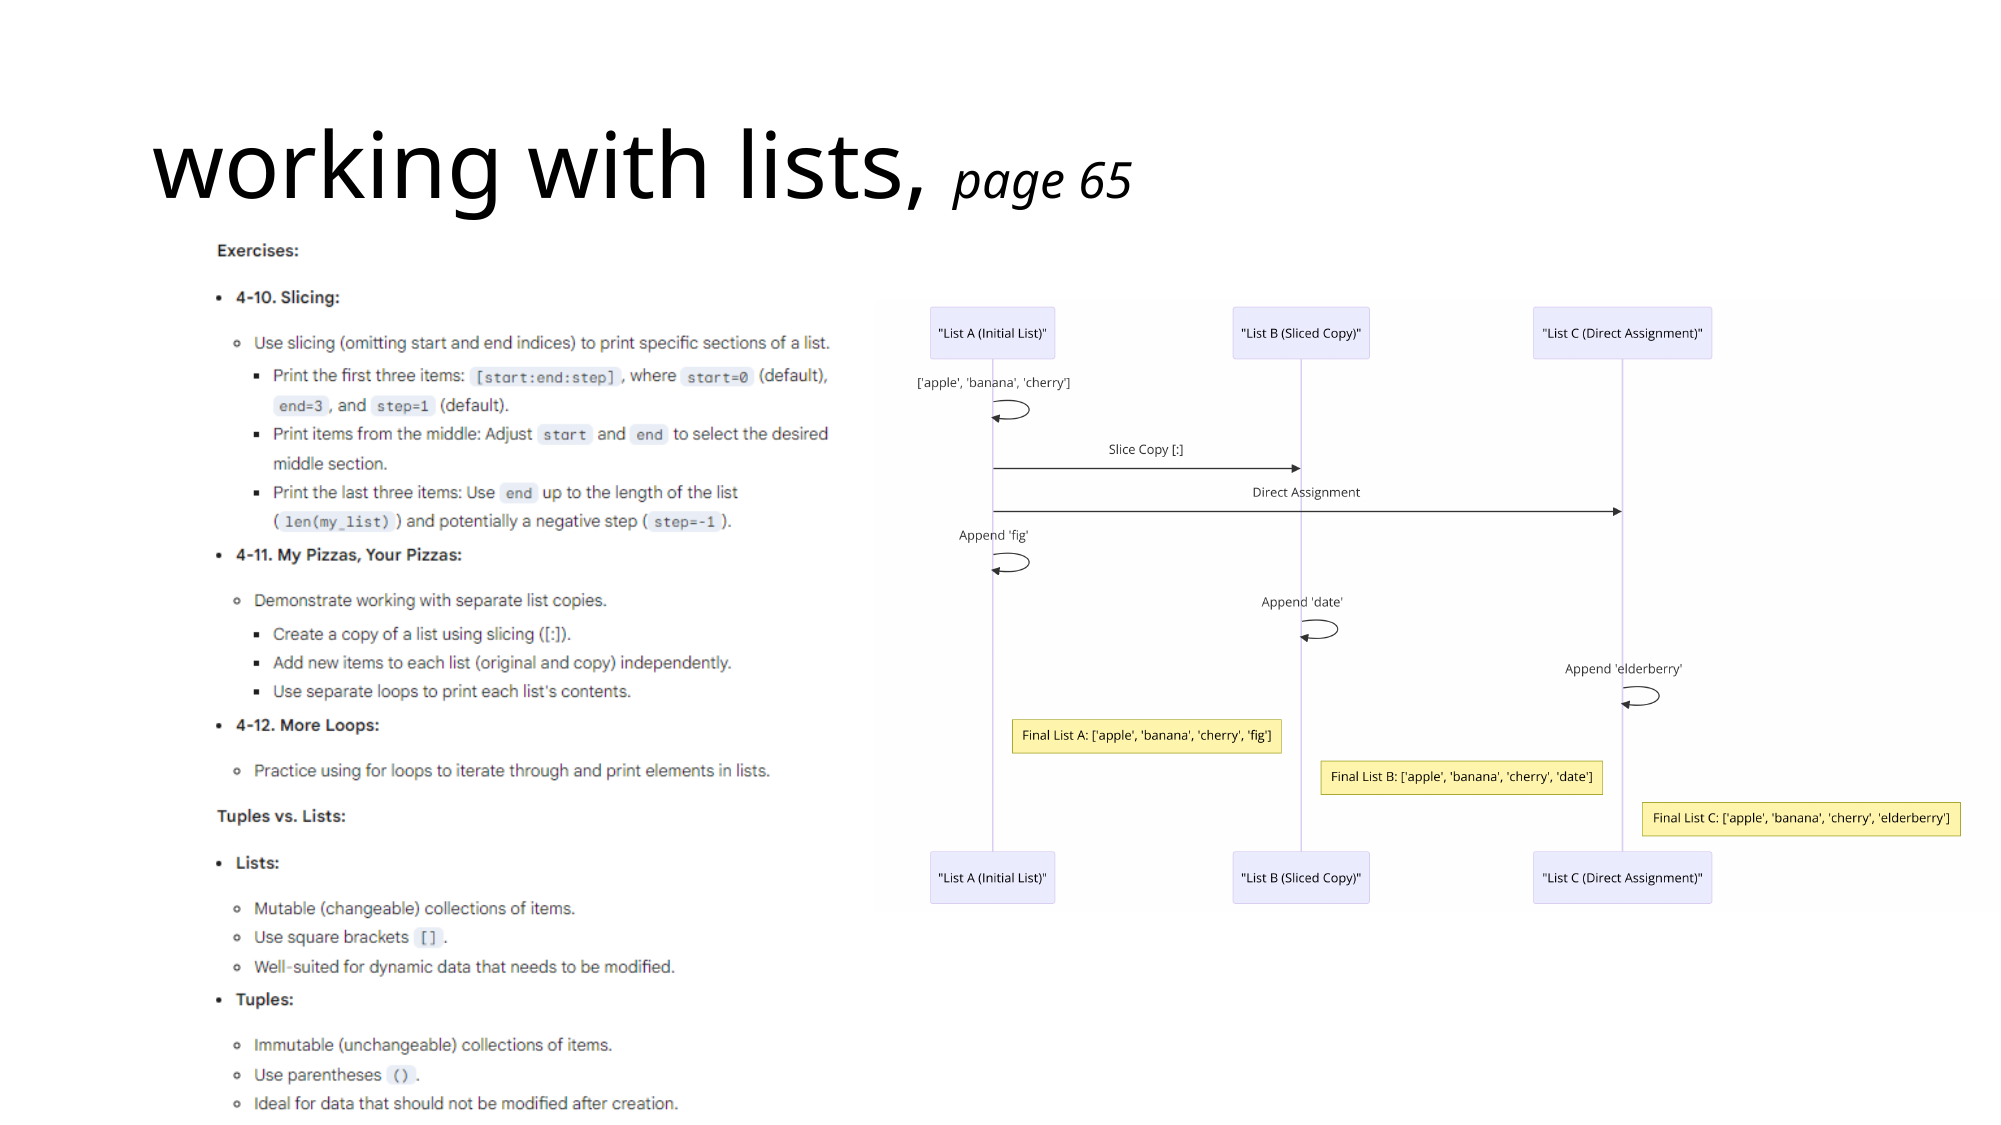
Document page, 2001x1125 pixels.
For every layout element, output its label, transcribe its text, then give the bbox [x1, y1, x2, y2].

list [202, 237, 835, 1125]
picture [874, 299, 2000, 912]
title working with lists, page 65 [137, 59, 1863, 278]
